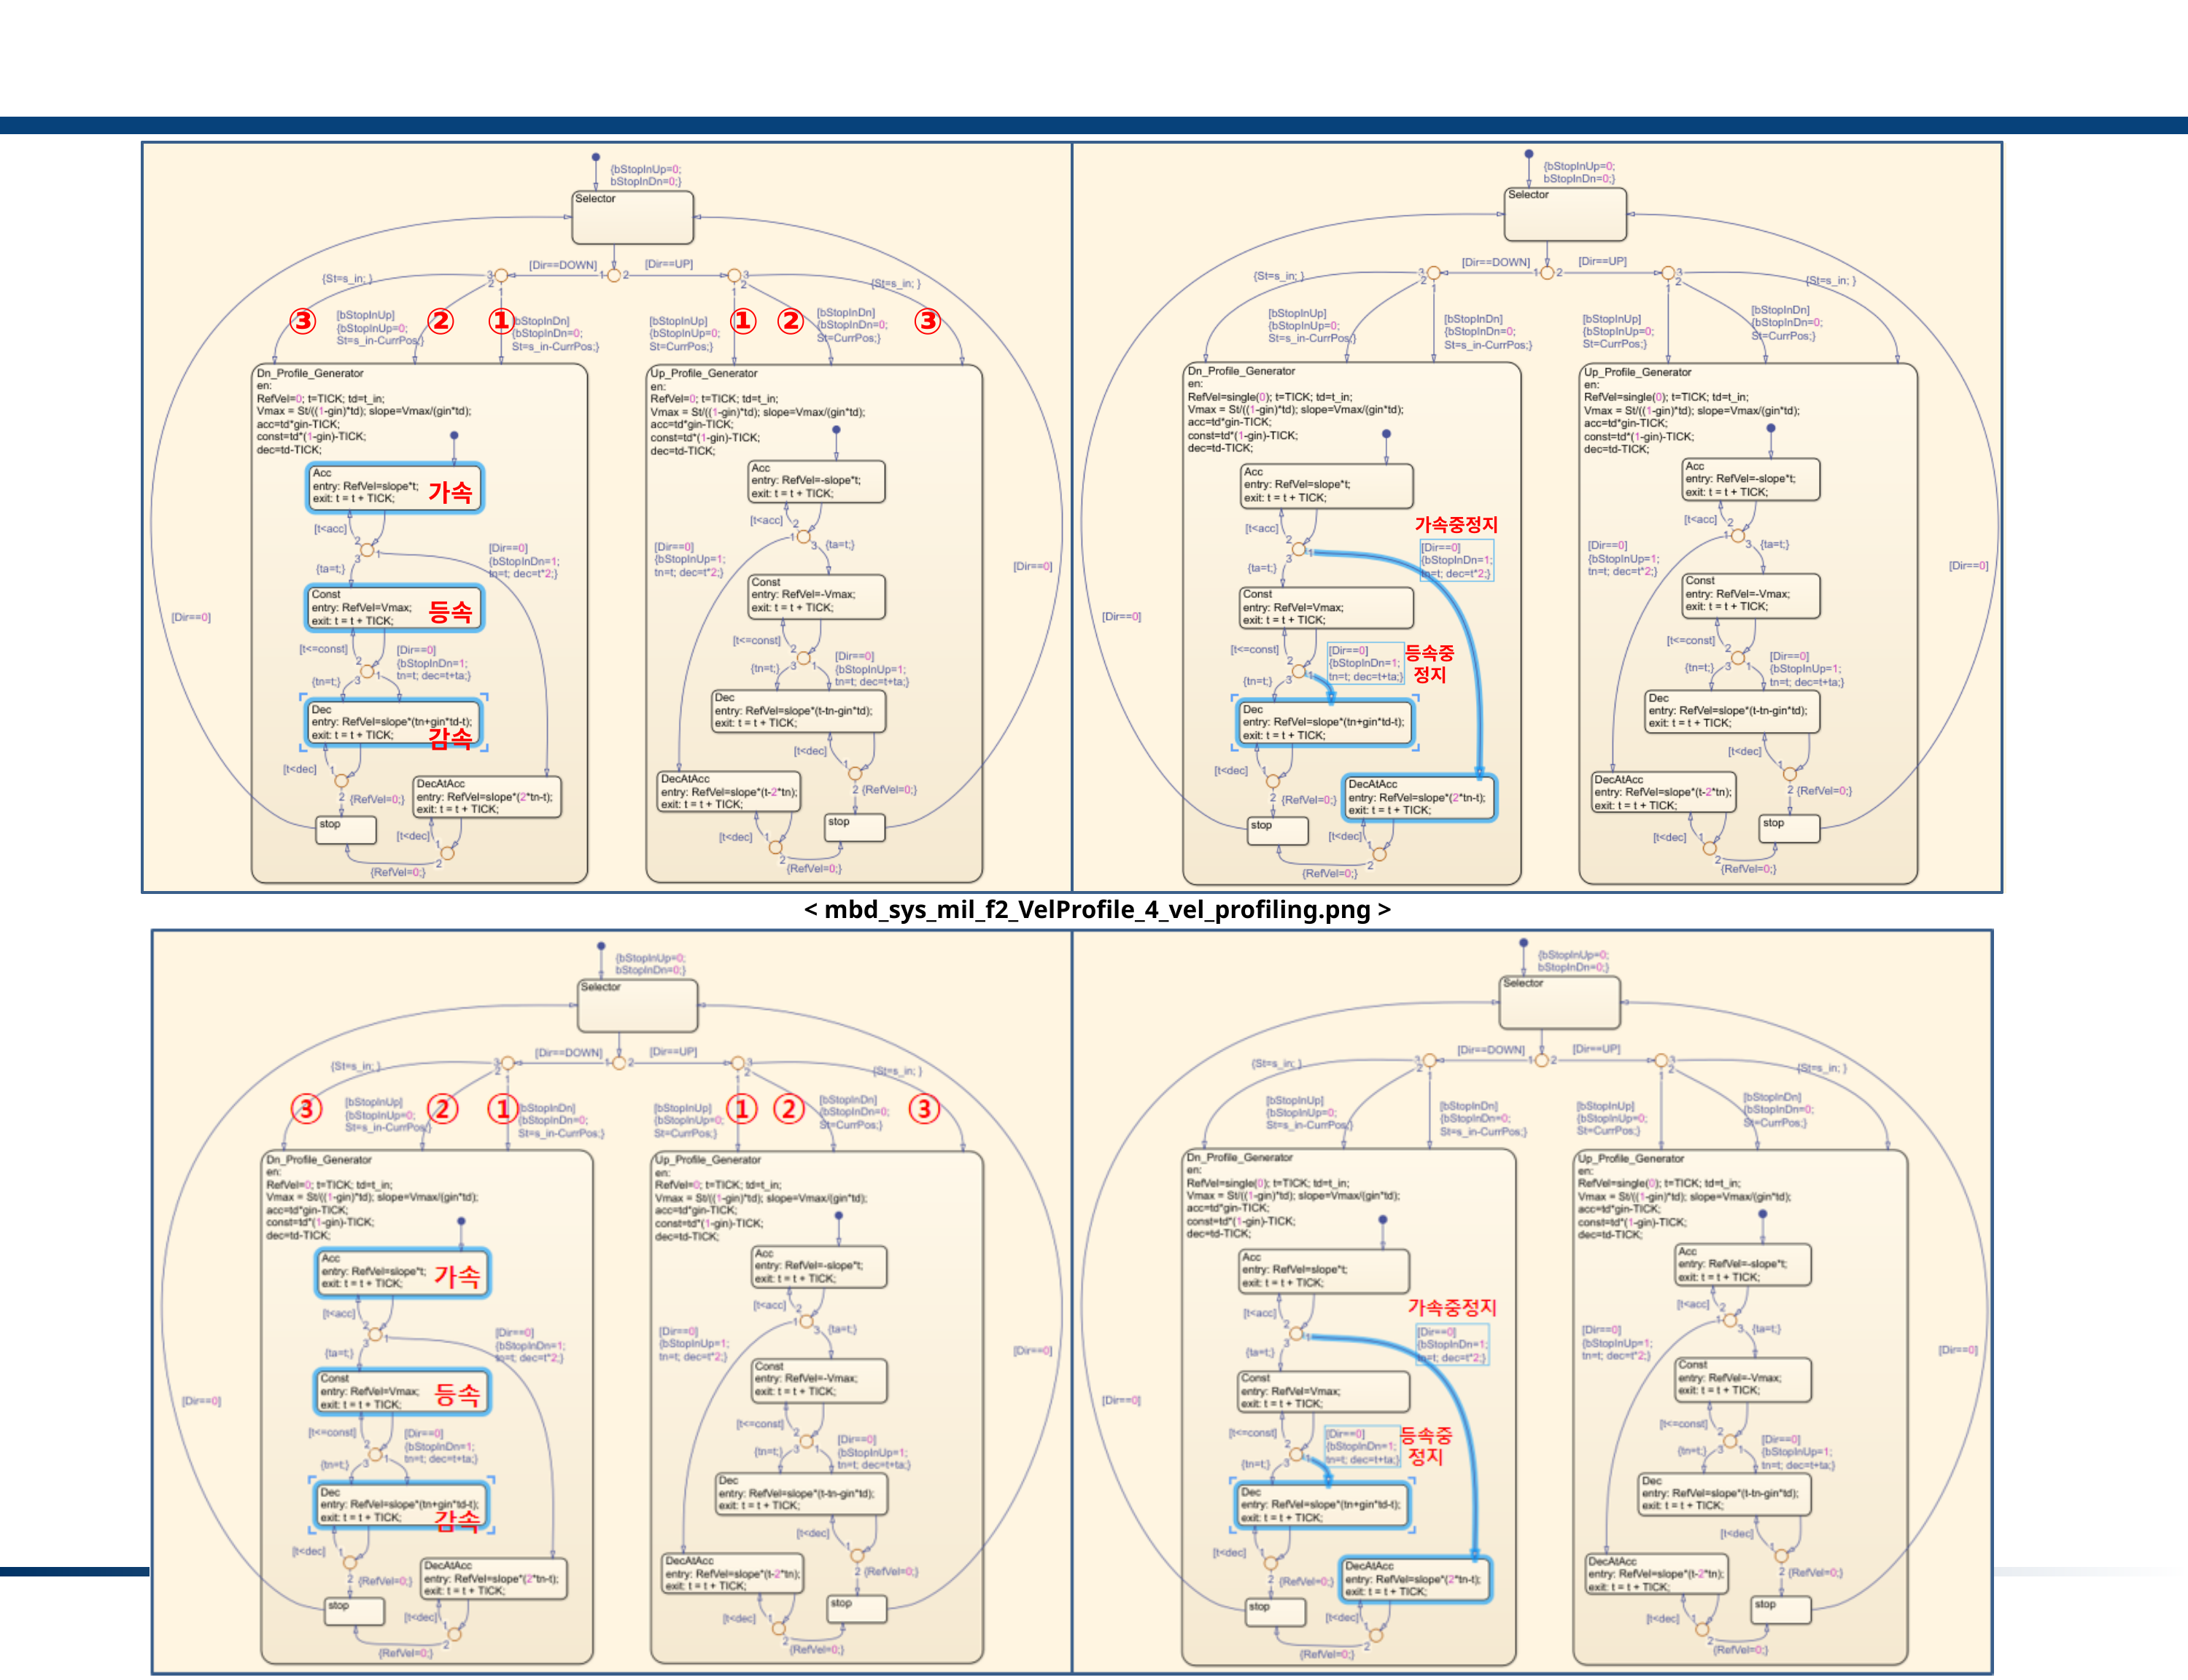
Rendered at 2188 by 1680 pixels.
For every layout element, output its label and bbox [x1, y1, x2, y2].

picture [150, 928, 1994, 1676]
text_box [141, 141, 2006, 924]
